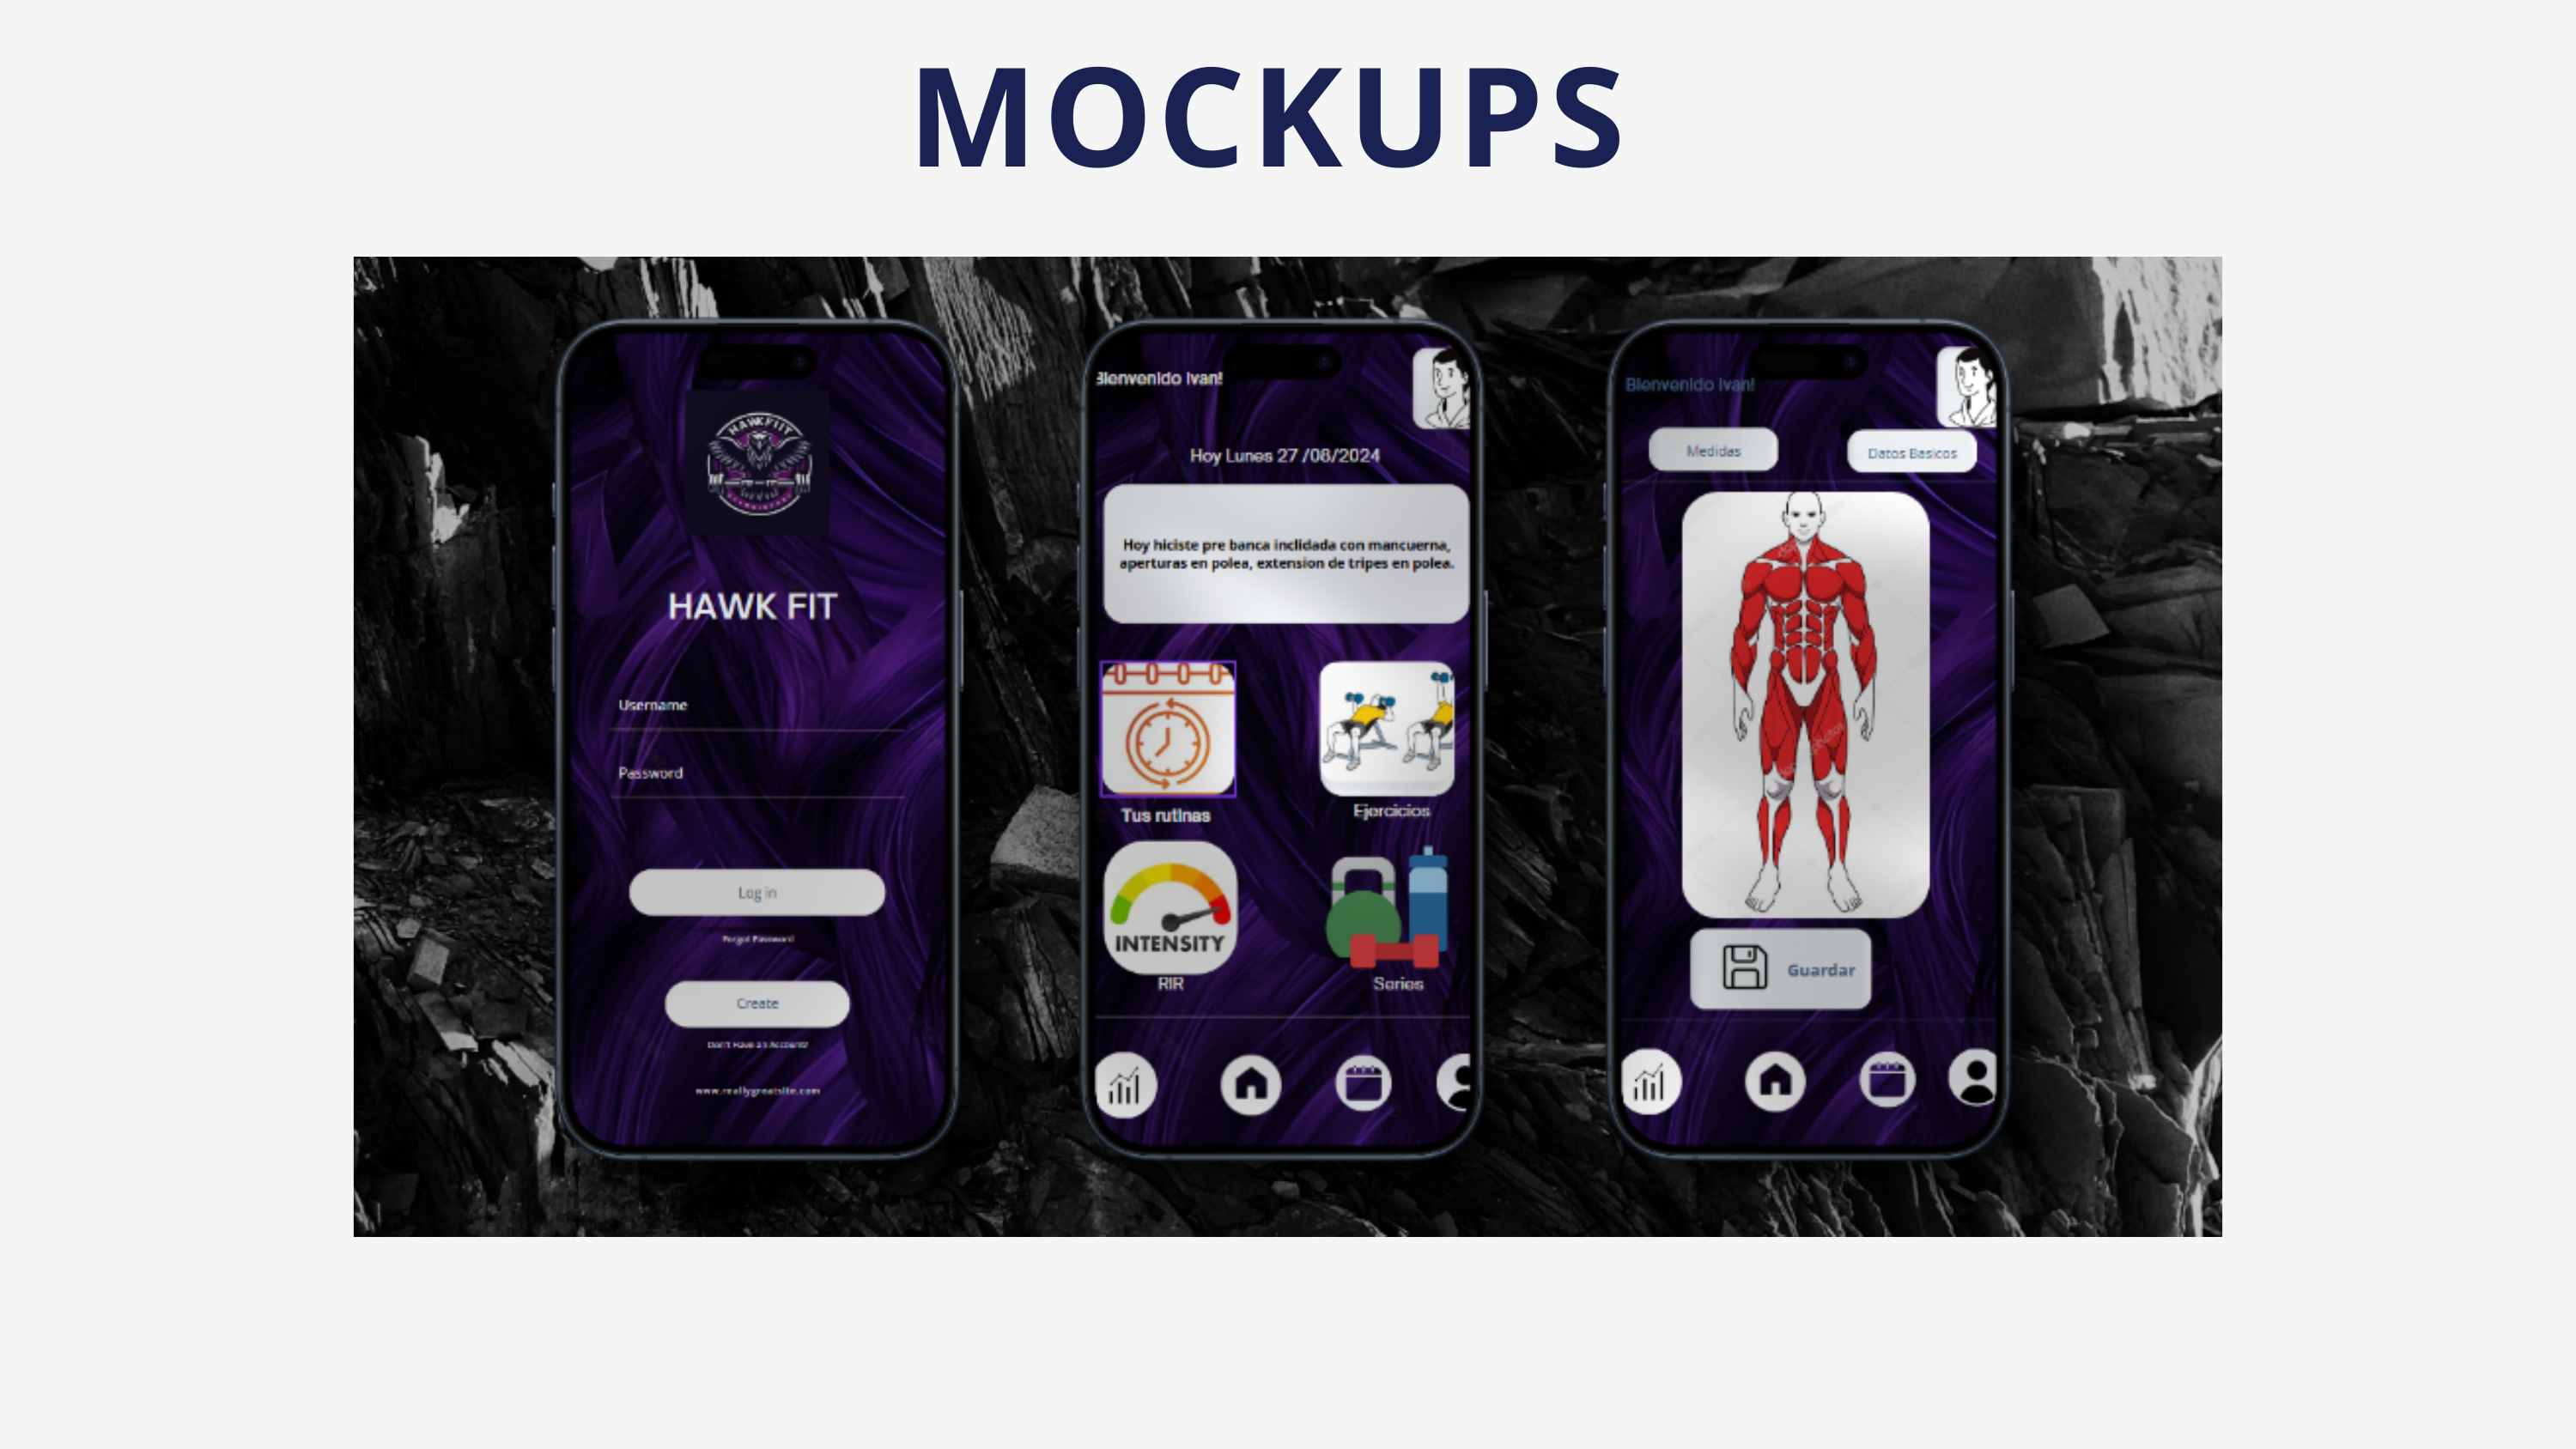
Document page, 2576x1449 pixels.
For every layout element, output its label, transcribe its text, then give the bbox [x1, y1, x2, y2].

text_box [353, 257, 2223, 1237]
text_box MOCKUPS [540, 43, 2036, 195]
